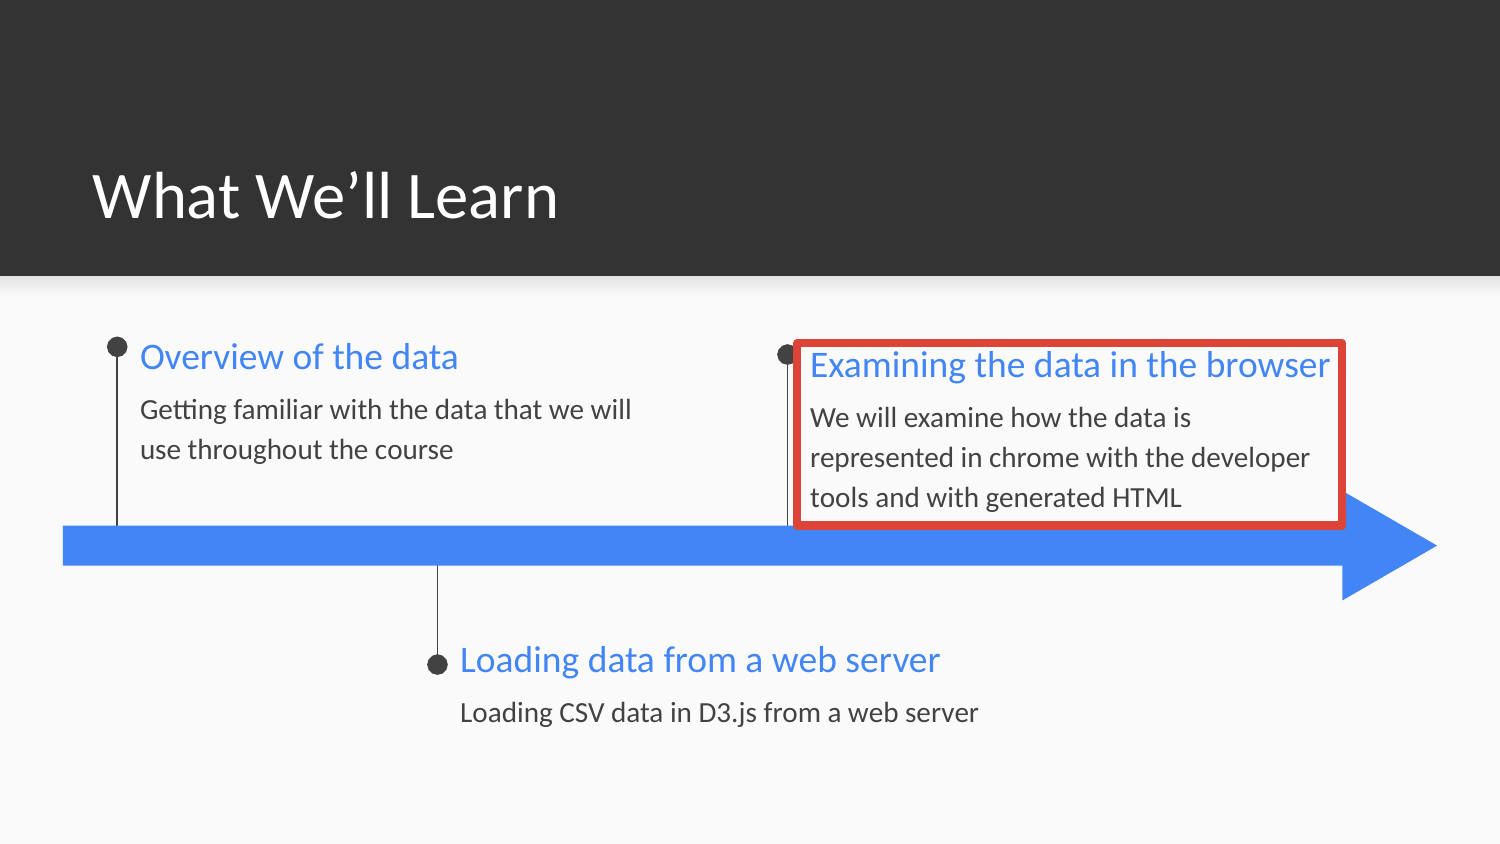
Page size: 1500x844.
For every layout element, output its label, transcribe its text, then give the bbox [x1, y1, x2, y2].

title What We’ll Learn [77, 121, 1427, 248]
list Loading CSV data in D3.js from a web server [445, 672, 1008, 768]
text_box Overview of the data [124, 322, 738, 387]
text_box Getting familiar with the data that we will use throughout the course [124, 369, 663, 465]
title Examining the data in the browser [795, 330, 1358, 395]
title Loading data from a web server [445, 625, 1033, 690]
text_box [62, 490, 1438, 601]
text_box [795, 341, 1344, 489]
